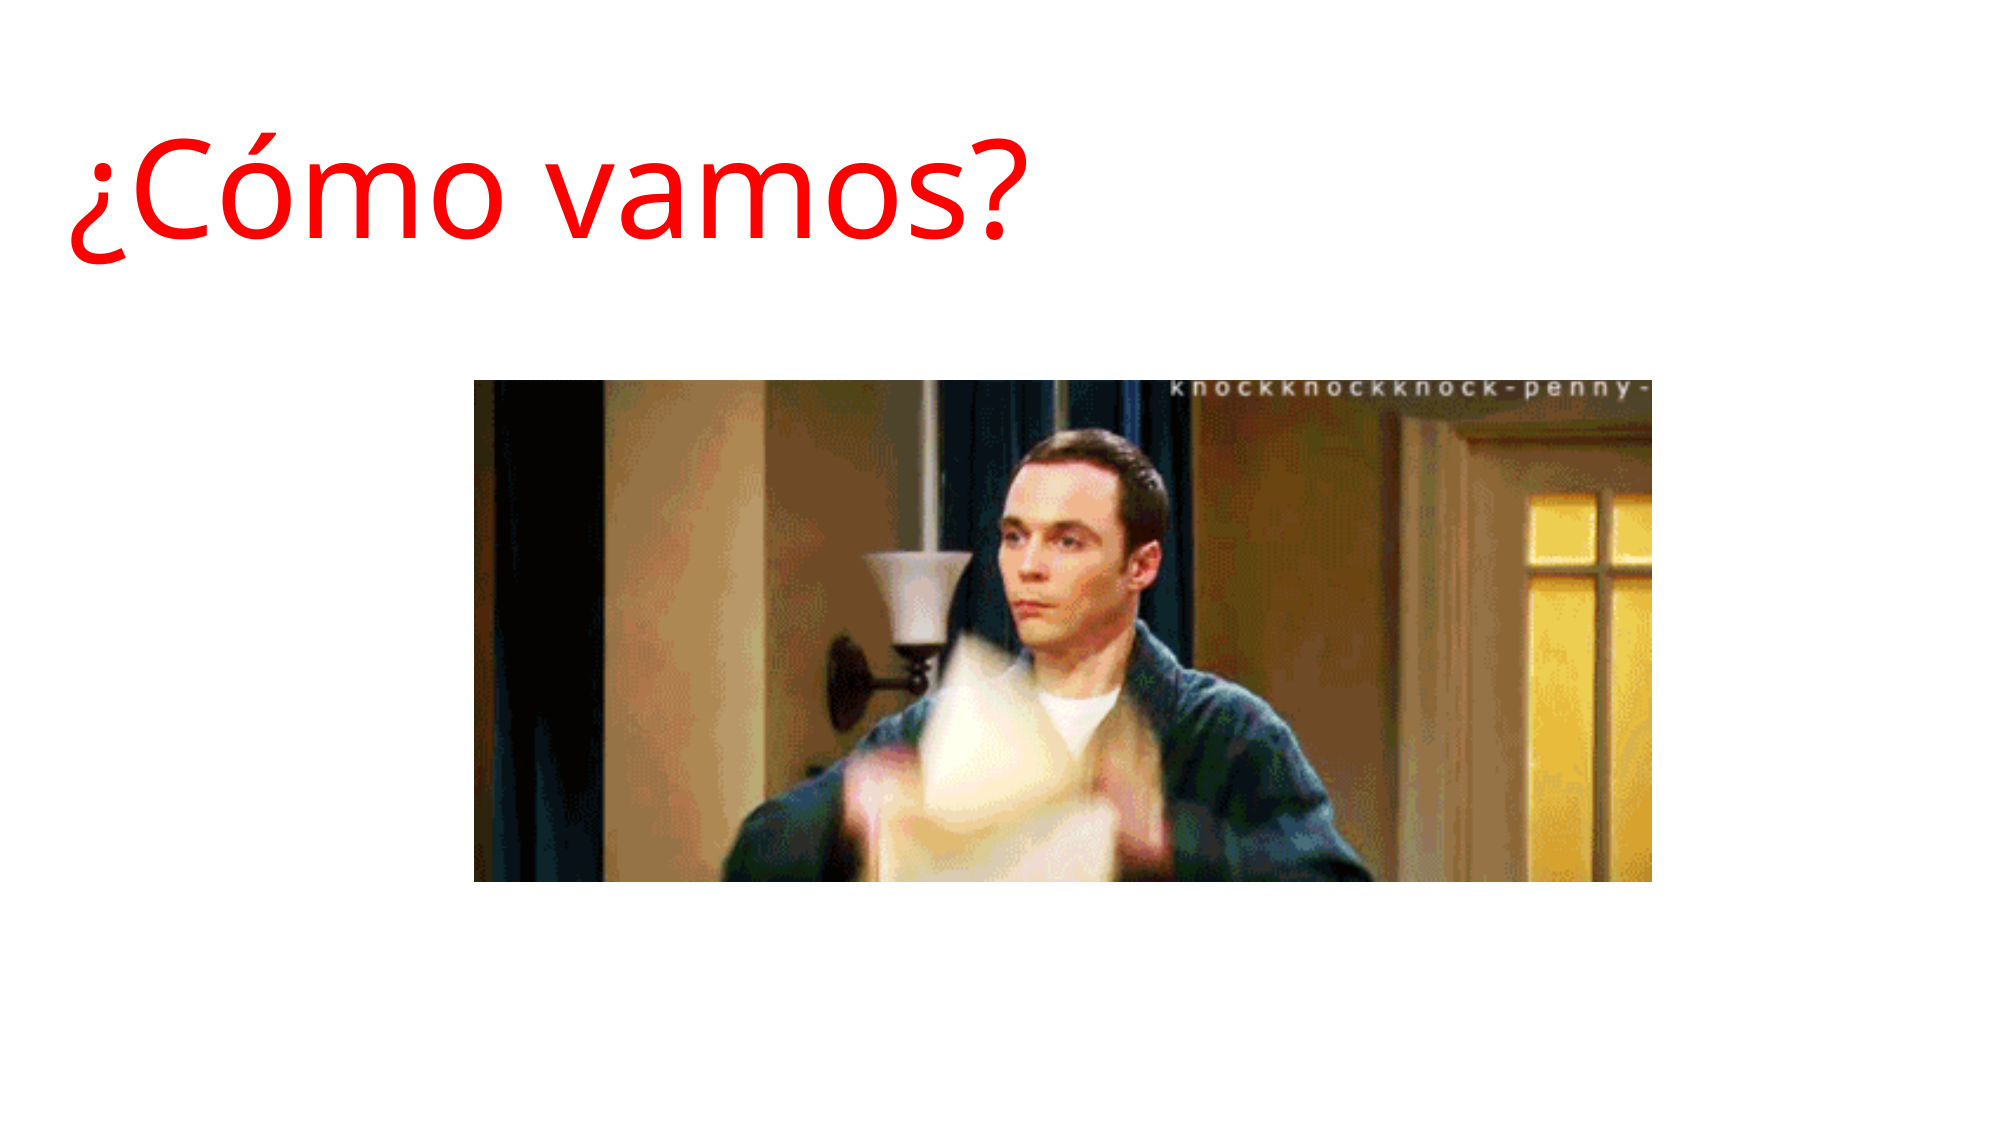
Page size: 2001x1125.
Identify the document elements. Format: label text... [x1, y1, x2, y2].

text_box ¿Cómo vamos? [53, 112, 1578, 317]
picture [474, 380, 1652, 883]
